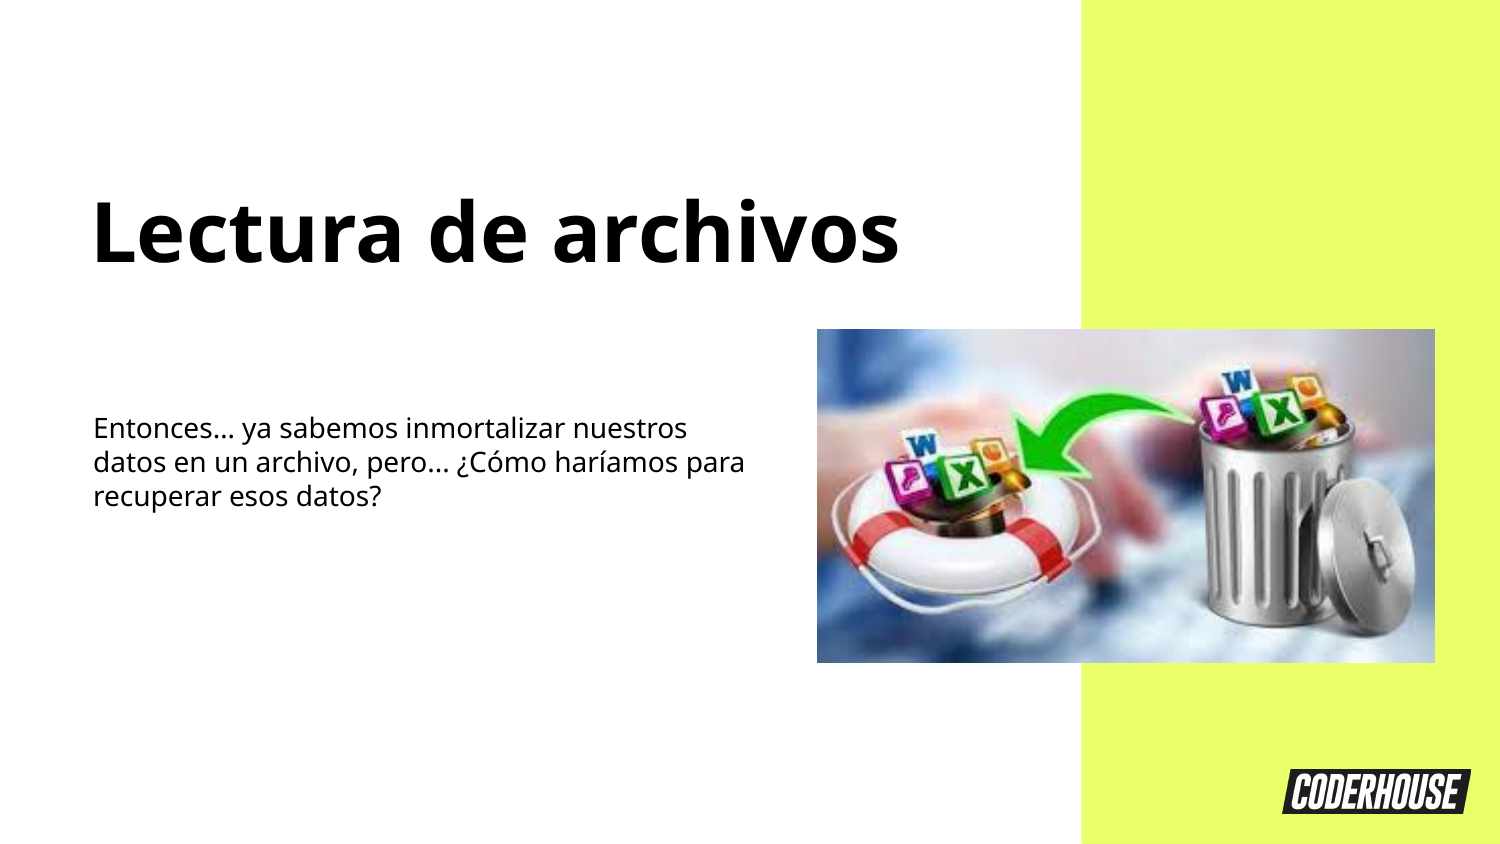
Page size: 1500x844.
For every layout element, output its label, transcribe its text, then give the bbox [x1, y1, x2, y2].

picture [1281, 769, 1471, 814]
text_box Entonces… ya sabemos inmortalizar nuestros datos en un archivo, pero... ¿Cómo haríamos para recuperar esos datos? [78, 395, 778, 595]
text_box Lectura de archivos [75, 175, 1114, 296]
picture [0, 0, 1435, 844]
